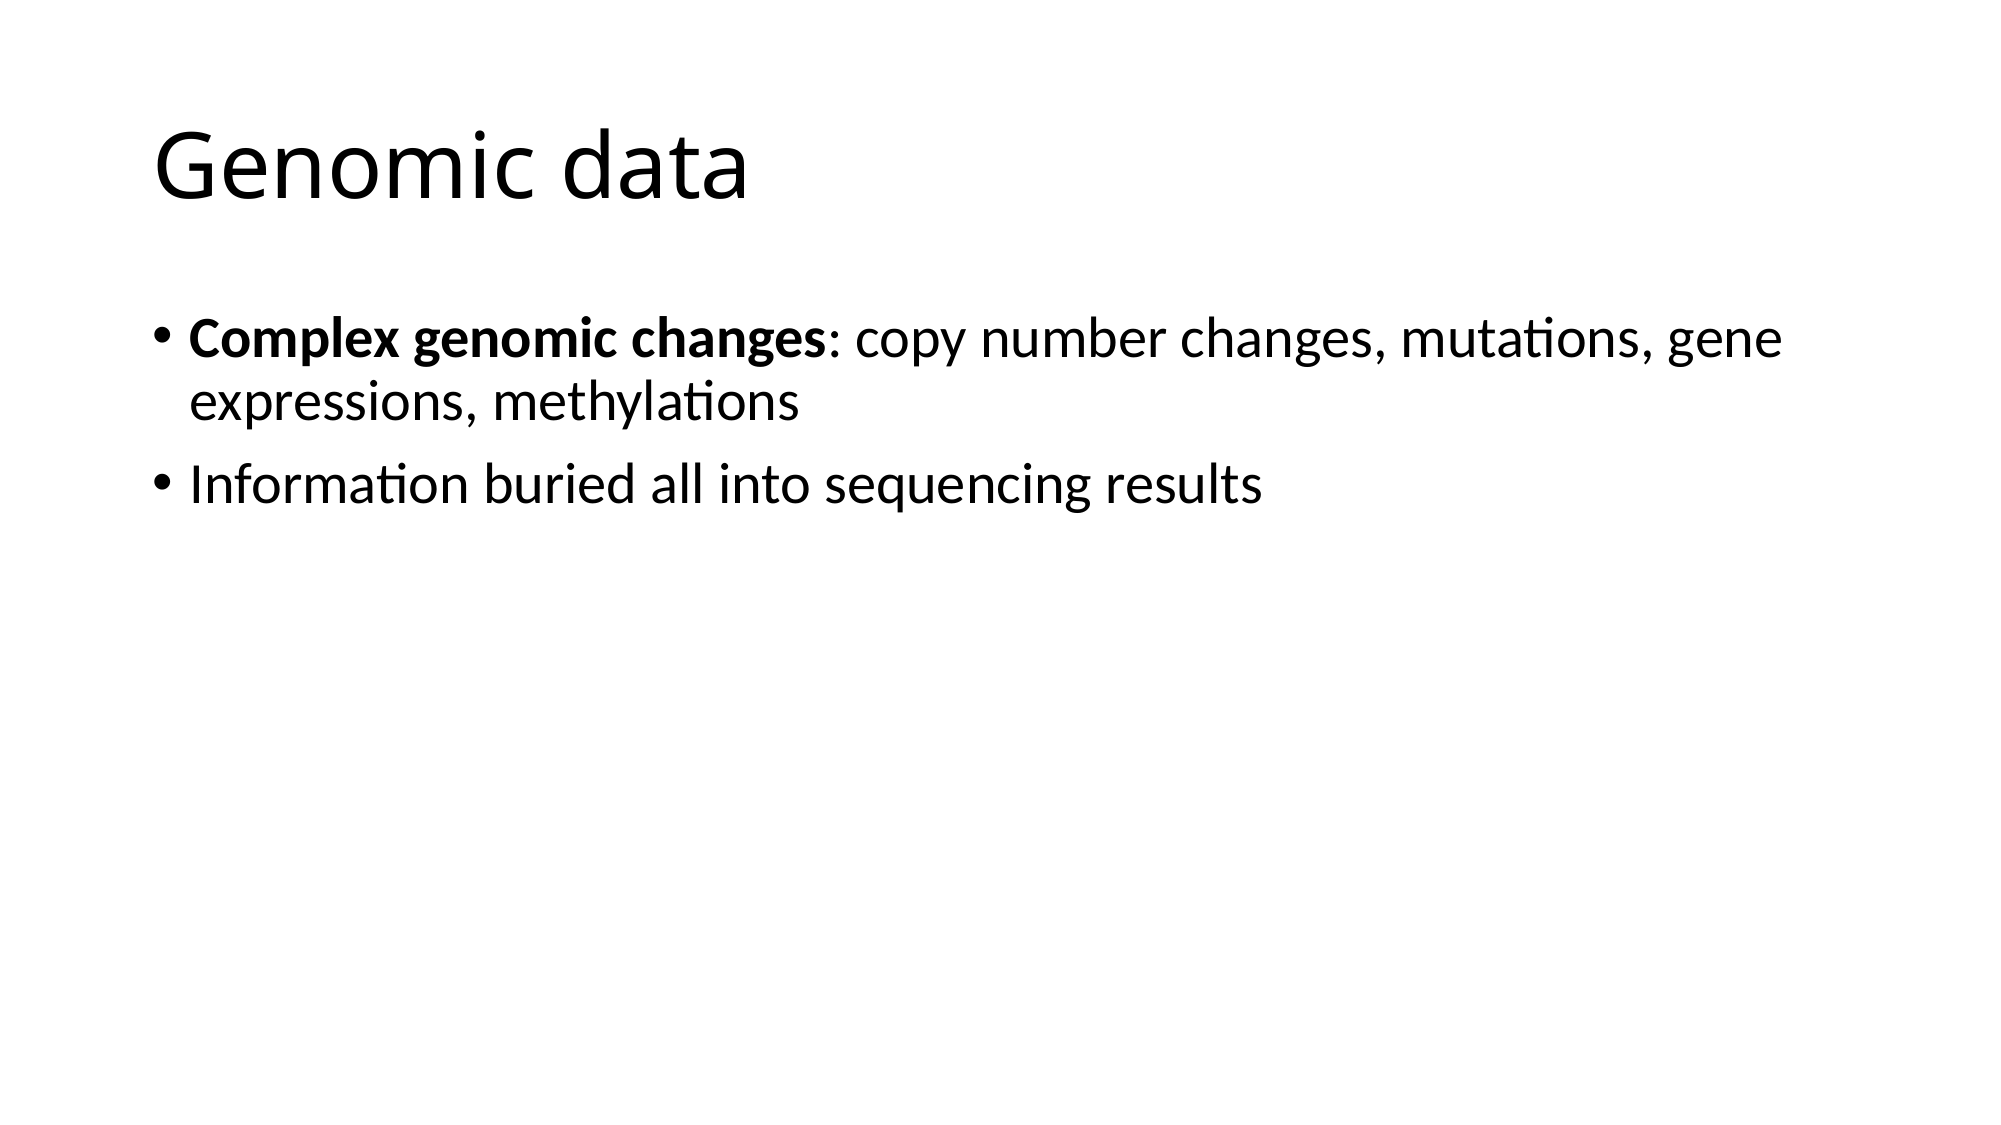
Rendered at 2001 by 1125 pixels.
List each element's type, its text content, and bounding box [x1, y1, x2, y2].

list Complex genomic changes: copy number changes, mutations, gene expressions, methylations Information buried all into sequencing results [137, 299, 1863, 1014]
title Genomic data [137, 59, 1863, 278]
